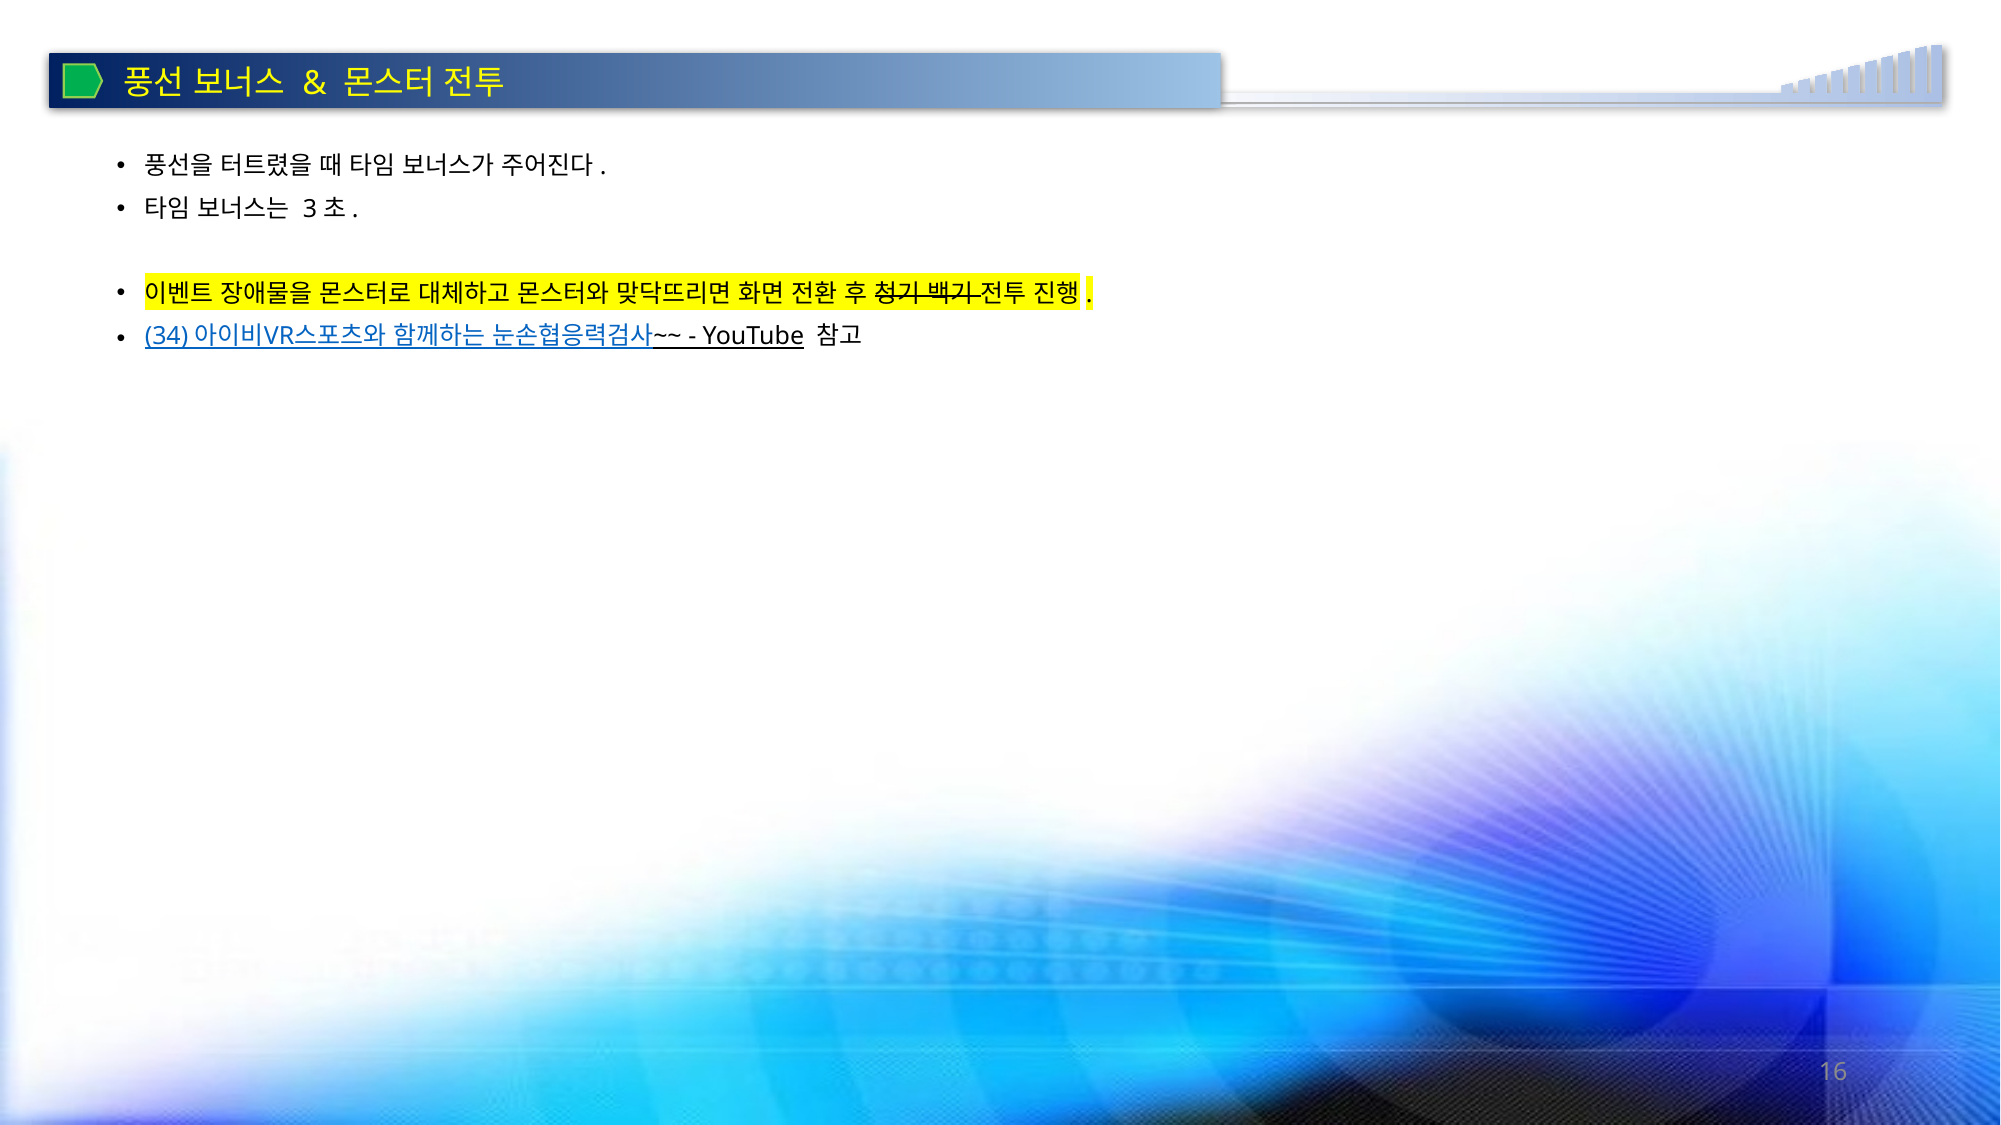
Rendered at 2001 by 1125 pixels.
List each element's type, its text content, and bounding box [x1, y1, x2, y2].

slide_number 16 [1412, 1042, 1863, 1103]
text_box 풍선을 터트렸을 때 타임 보너스가 주어진다. 타임 보너스는 3초. 이벤트 장애물을 몬스터로 대체하고 몬스터와 맞닥뜨리면 화면 전환 후 청기 백기 전투 진행. (34) 아이비VR스포츠와 함께하는 눈손협응력검사~~ - YouTube 참고 [101, 142, 1807, 364]
picture [0, 0, 2001, 1125]
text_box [49, 44, 1943, 108]
